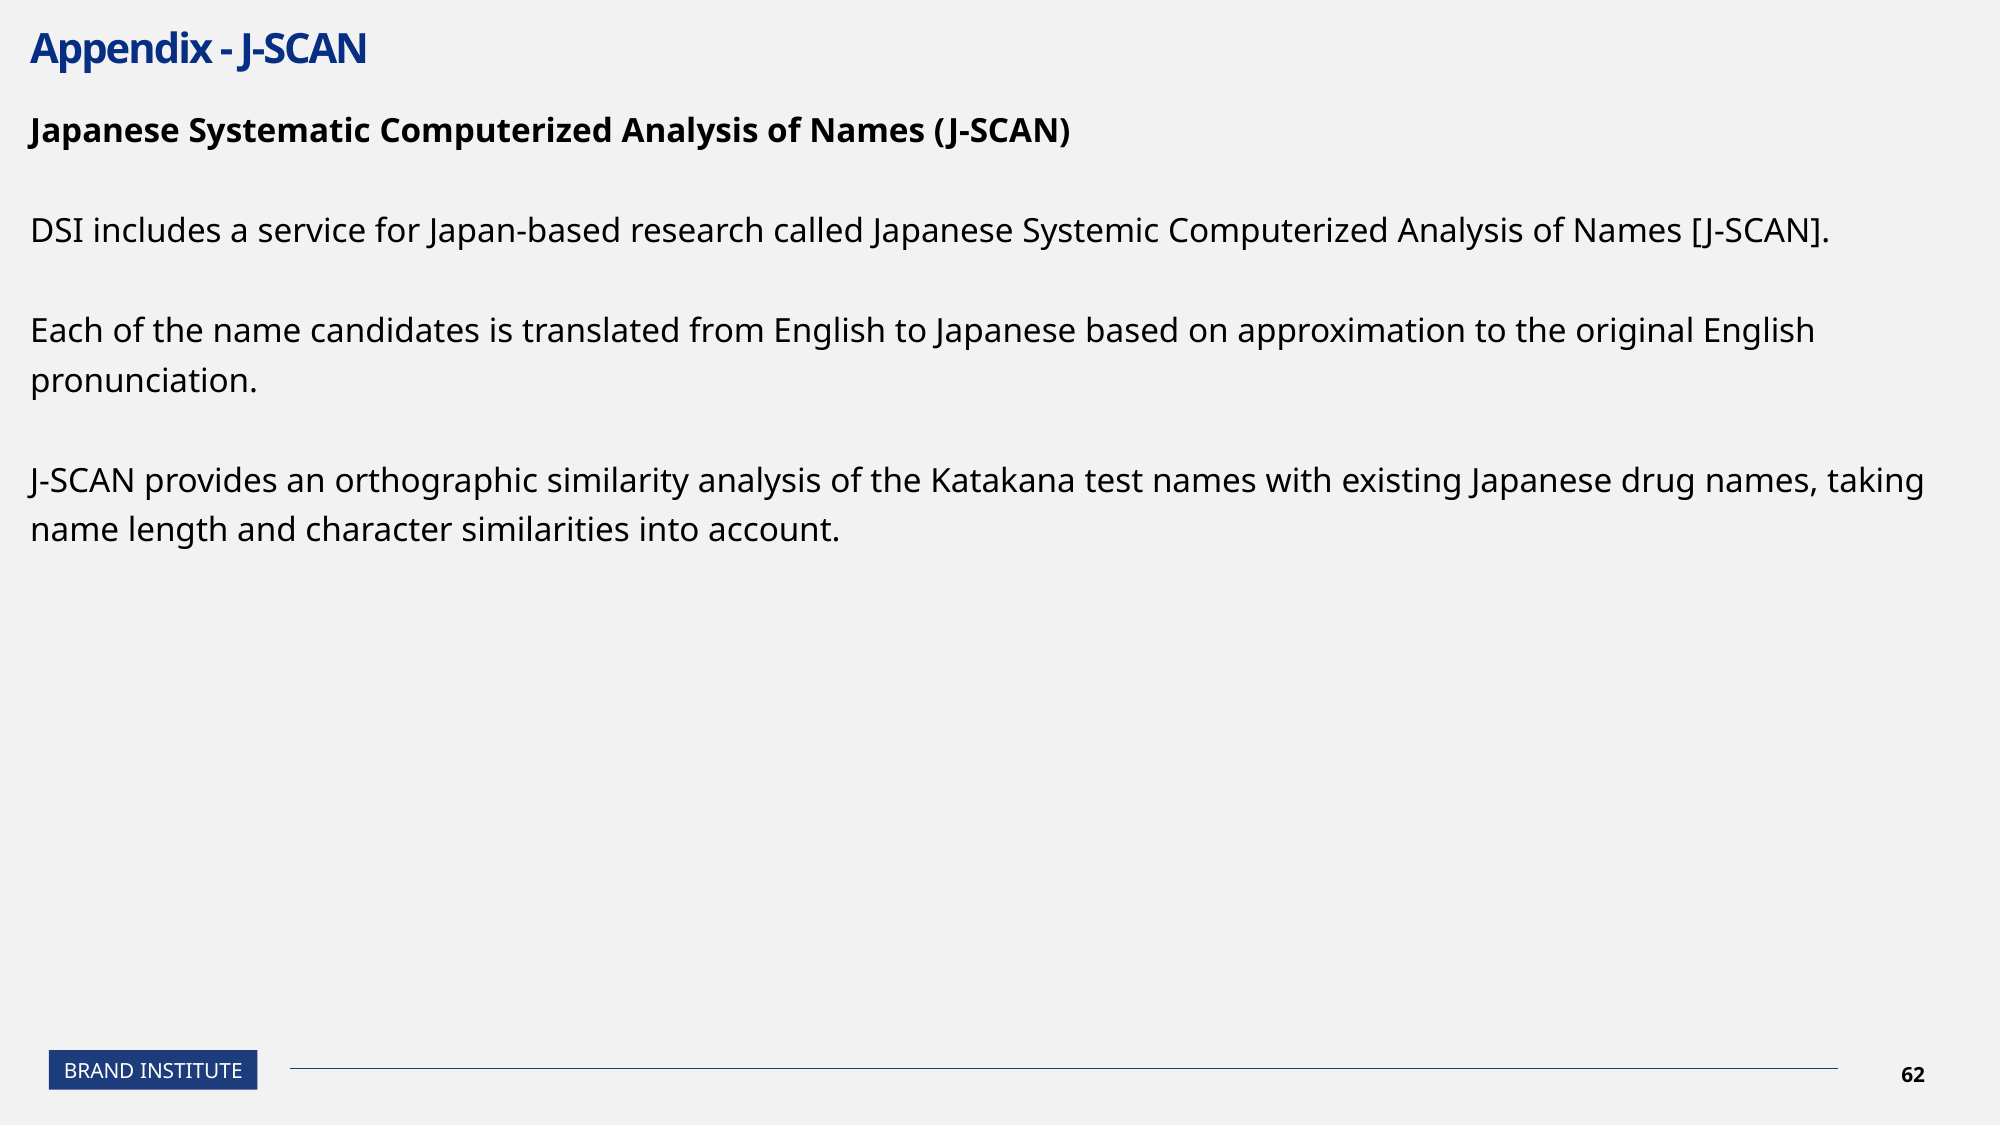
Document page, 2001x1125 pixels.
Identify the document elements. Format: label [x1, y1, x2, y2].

list [30, 99, 1954, 550]
title [30, 0, 1954, 73]
